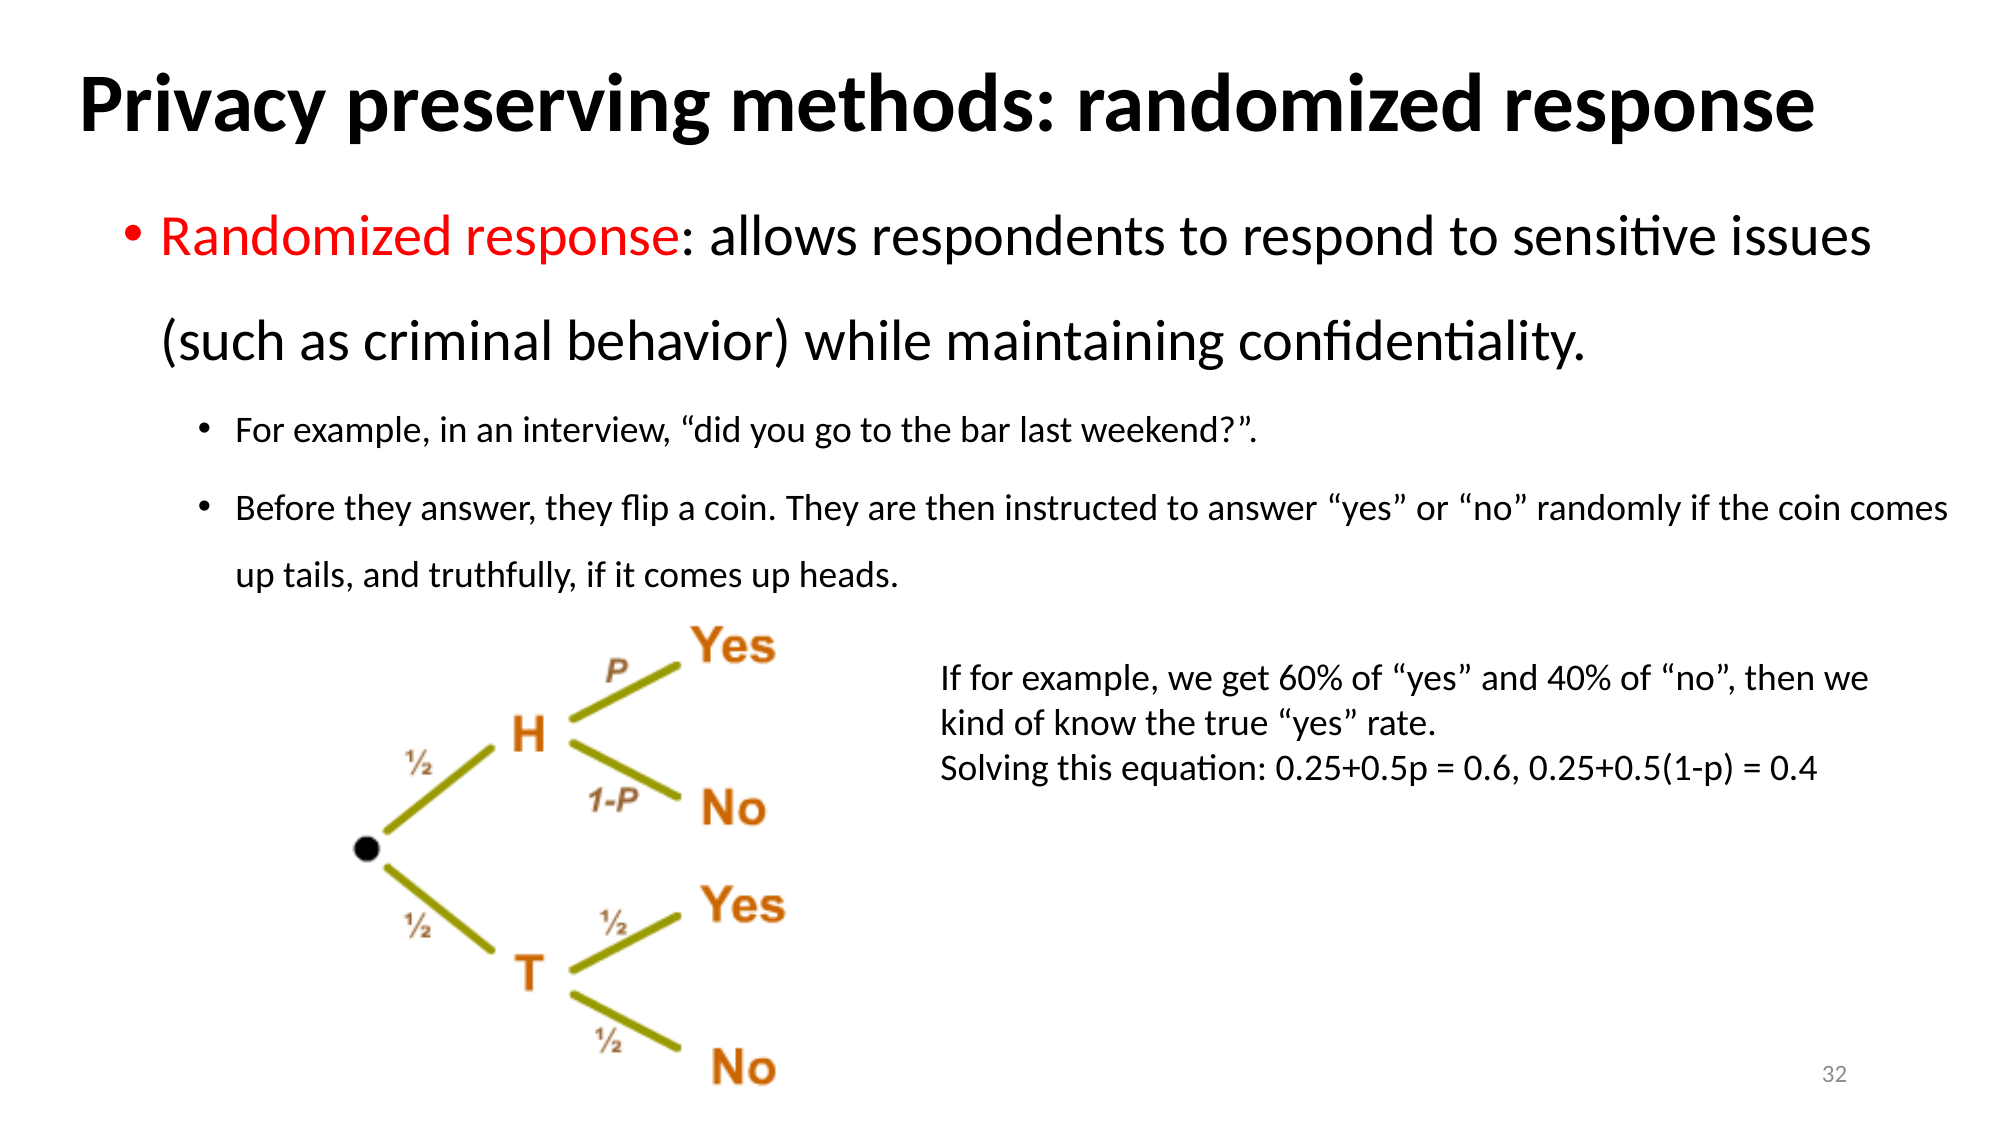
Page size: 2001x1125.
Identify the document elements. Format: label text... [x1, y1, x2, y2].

slide_number 32 [1412, 1042, 1863, 1103]
picture [339, 610, 803, 1103]
title Privacy preserving methods: randomized response [64, 0, 1957, 214]
text_box Randomized response: allows respondents to respond to sensitive issues (such as criminal behavior) while maintaining confidentiality. For example, in an interview, “did you go to the bar last weekend?”. Before they answer, they flip a coin. They are then instructed to answer “yes” or “no” randomly if the coin comes up tails, and truthfully, if it comes up heads. [107, 154, 1974, 924]
text_box If for example, we get 60% of “yes” and 40% of “no”, then we kind of know the true “yes” rate. Solving this equation: 0.25+0.5p = 0.6, 0.25+0.5(1-p) = 0.4 [925, 645, 1893, 796]
